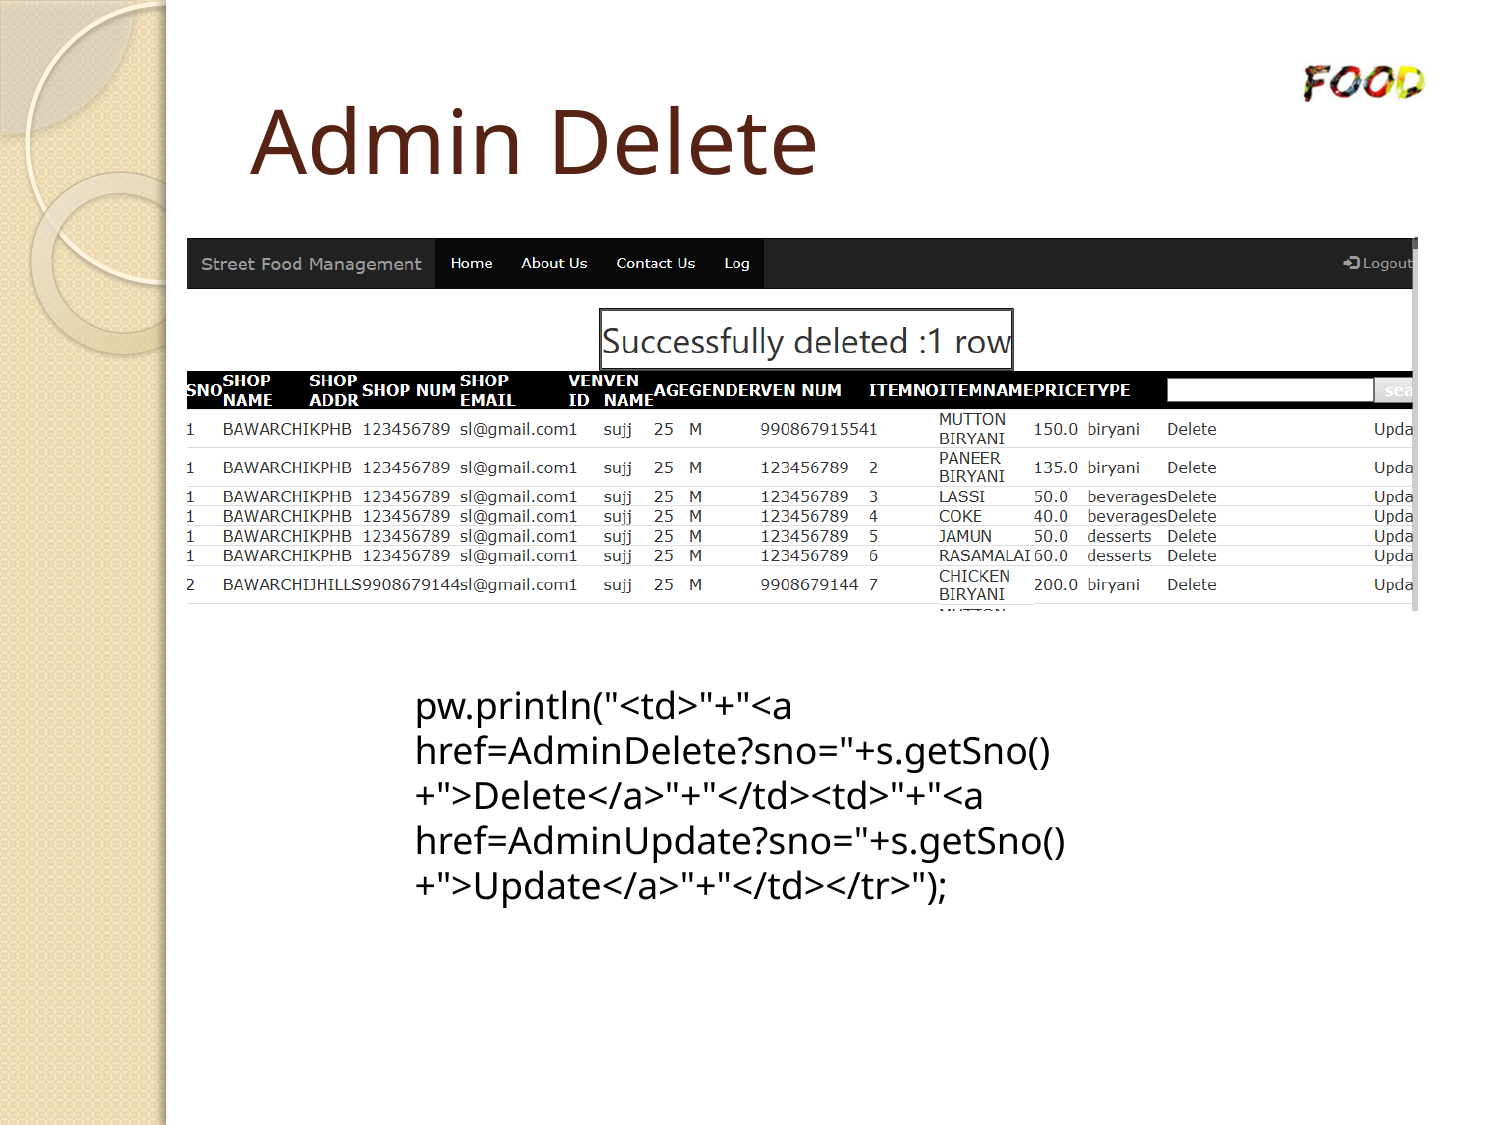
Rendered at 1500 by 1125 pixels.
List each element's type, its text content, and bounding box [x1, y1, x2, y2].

picture [1262, 12, 1466, 155]
text_box pw.println("<td>"+"<a href=AdminDelete?sno="+s.getSno()+">Delete</a>"+"</td><td>"+"<a href=AdminUpdate?sno="+s.getSno()+">Update</a>"+"</td></tr>"); [399, 674, 1150, 915]
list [187, 237, 1418, 611]
title Admin Delete [235, 45, 1466, 233]
